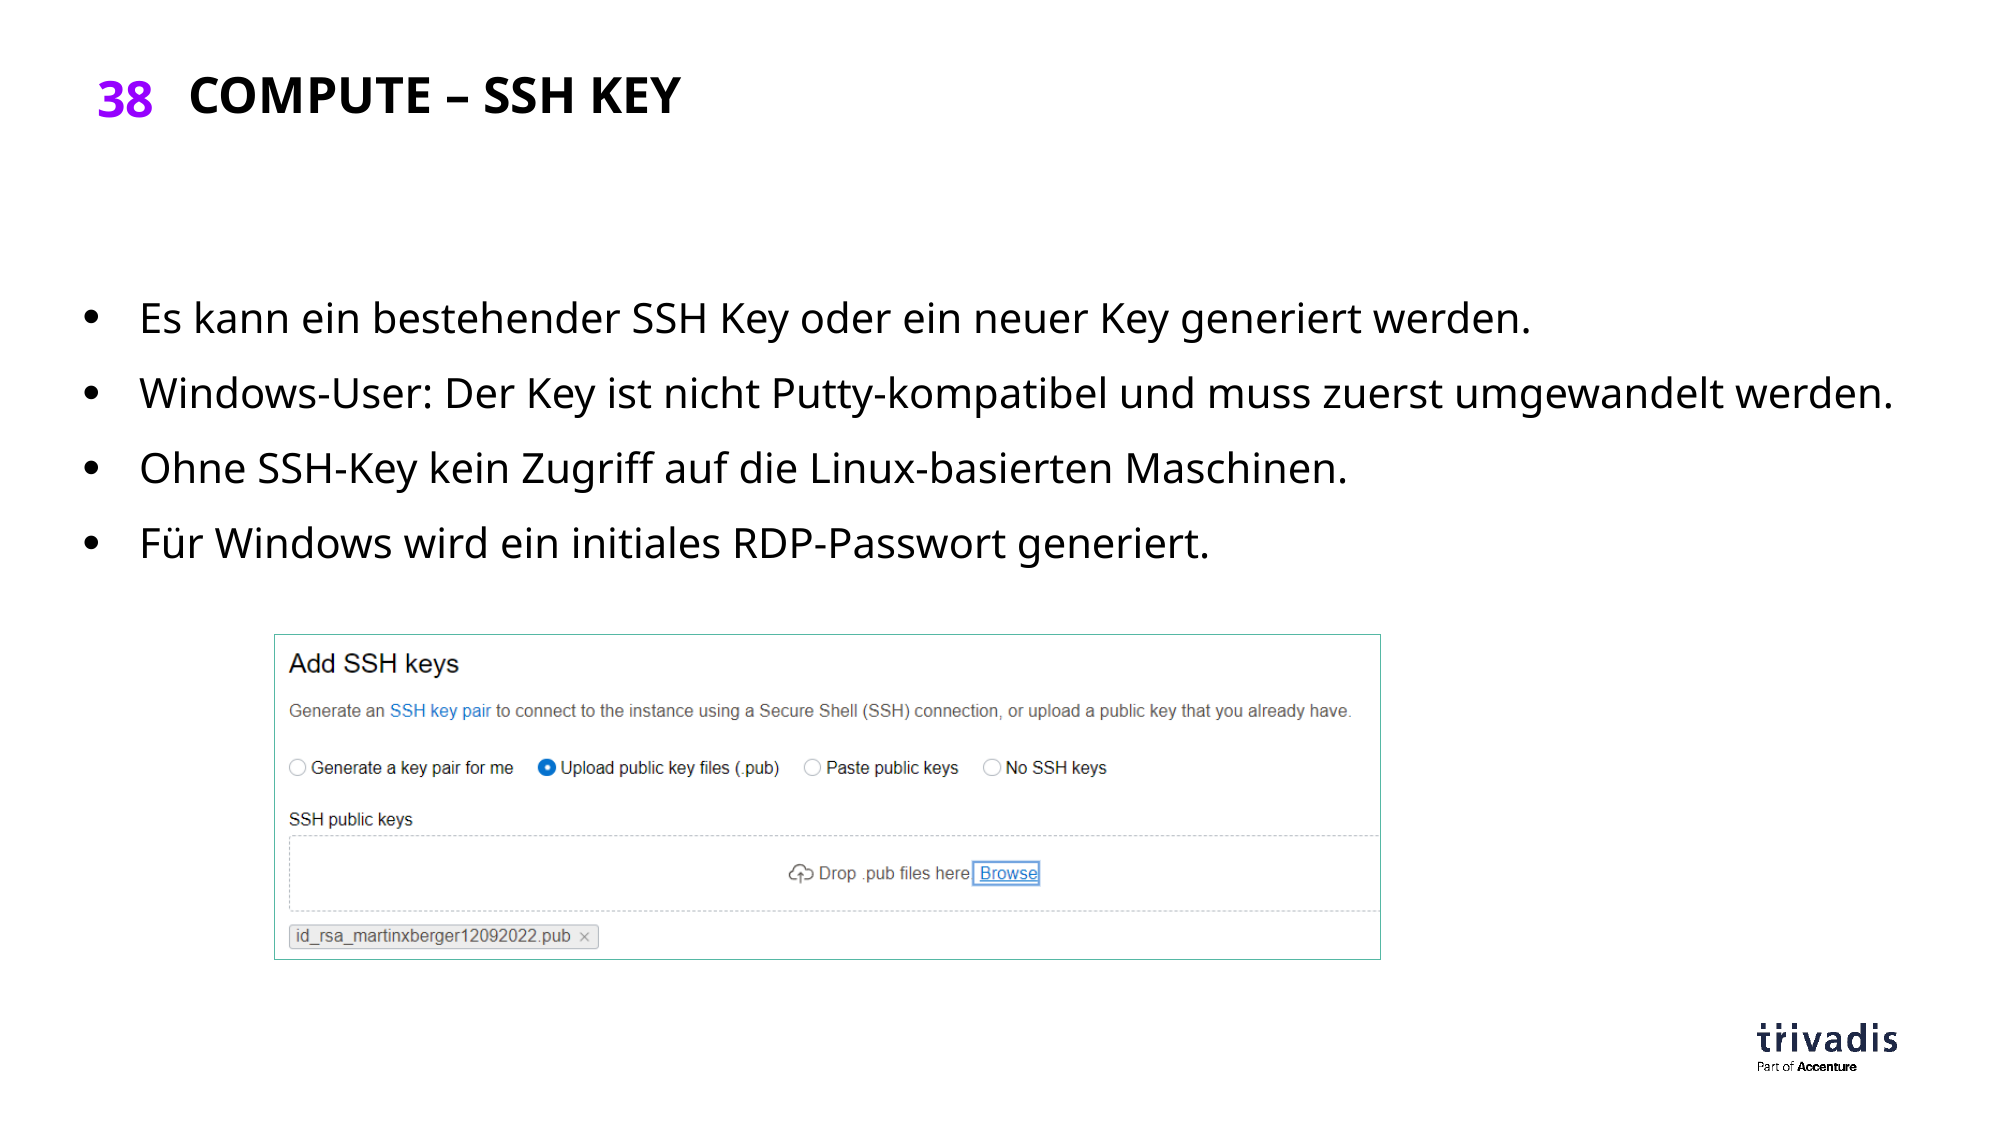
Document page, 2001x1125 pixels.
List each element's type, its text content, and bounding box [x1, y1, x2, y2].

title Compute – ssh key [170, 63, 1933, 136]
list Es kann ein bestehender SSH Key oder ein neuer Key generiert werden. Windows-User: Der Key ist nicht Putty-kompatibel und muss zuerst umgewandelt werden. Ohne SSH-Key kein Zugriff auf die Linux-basierten Maschinen. Für Windows wird ein initiales RDP-Passwort generiert. [65, 284, 1933, 1062]
picture [1757, 1062, 1897, 1071]
picture [273, 634, 1381, 960]
